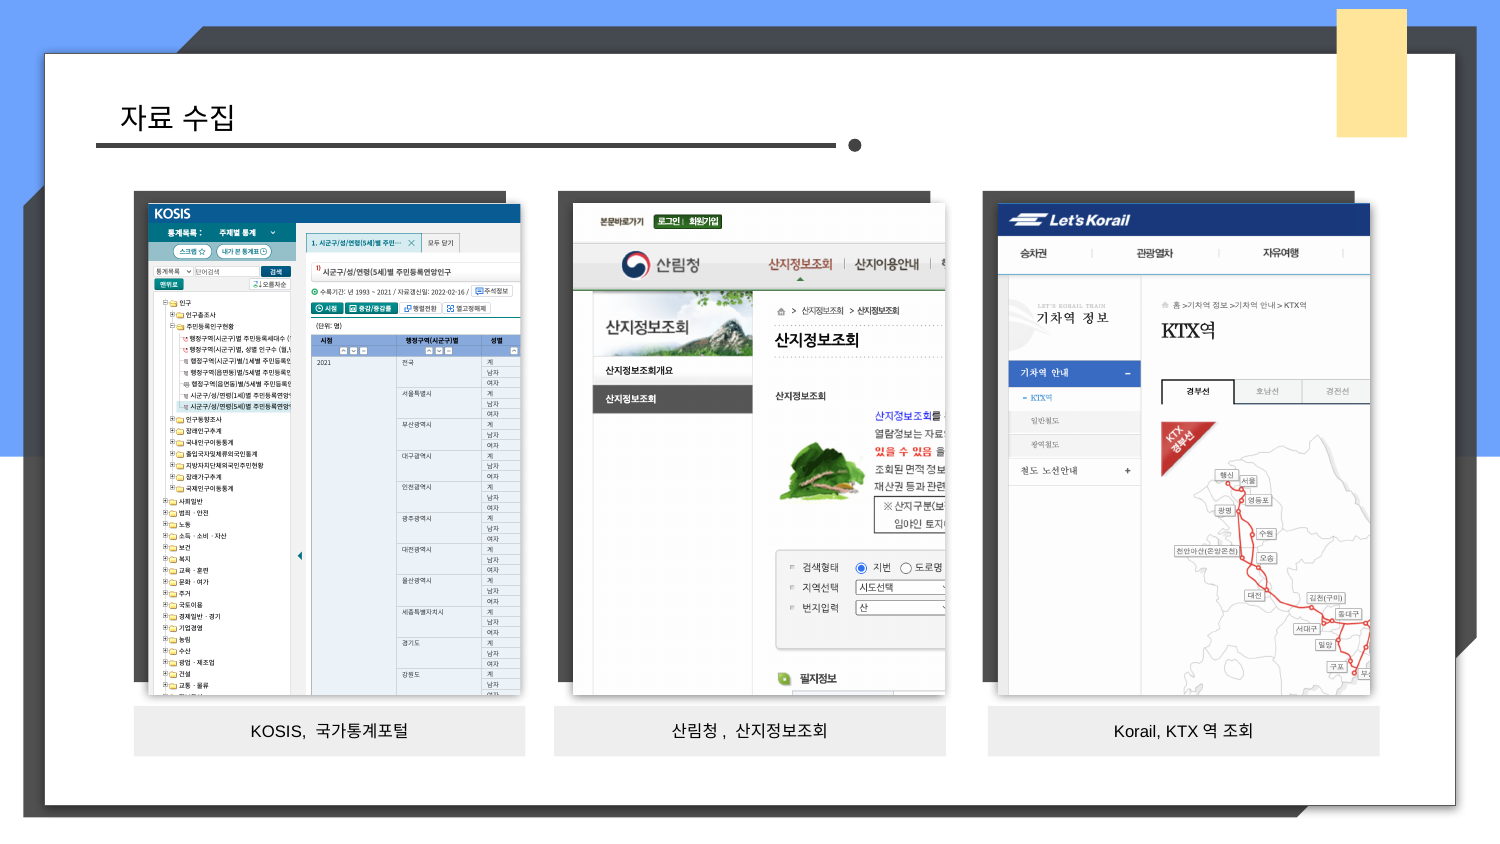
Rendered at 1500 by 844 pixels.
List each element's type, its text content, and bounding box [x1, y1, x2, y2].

text_box [133, 190, 506, 683]
text_box [558, 190, 931, 683]
text_box [982, 190, 1355, 683]
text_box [553, 705, 947, 757]
text_box 자료 수집 [105, 85, 1059, 151]
picture [997, 202, 1371, 695]
picture [148, 202, 521, 695]
picture [572, 202, 946, 695]
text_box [133, 705, 526, 757]
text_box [987, 705, 1380, 757]
